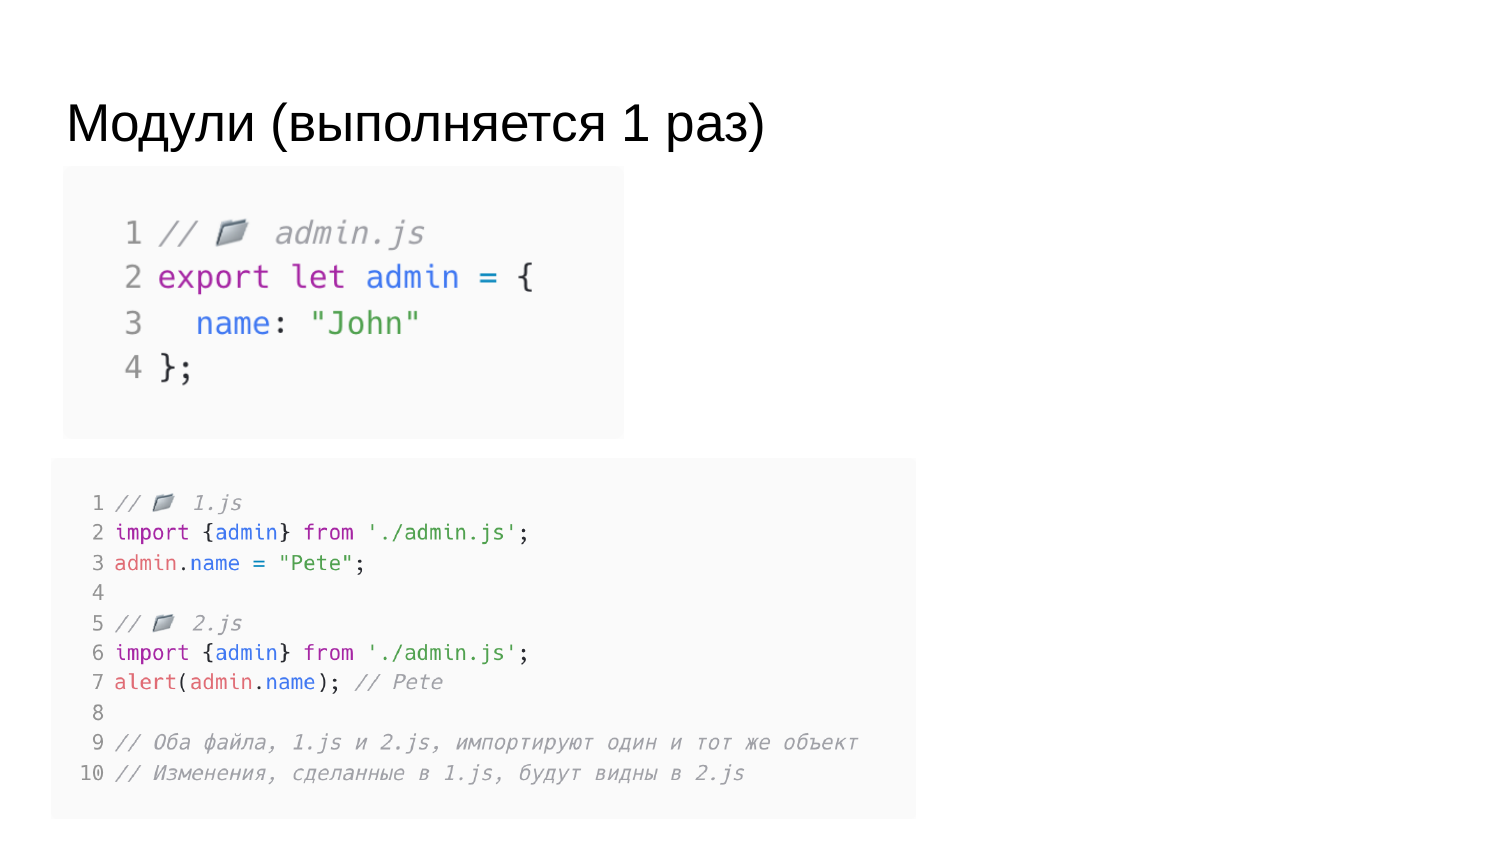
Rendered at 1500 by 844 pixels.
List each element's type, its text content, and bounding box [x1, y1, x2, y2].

title Модули (выполняется 1 раз) [51, 72, 1449, 167]
picture [63, 166, 625, 439]
picture [50, 458, 916, 819]
